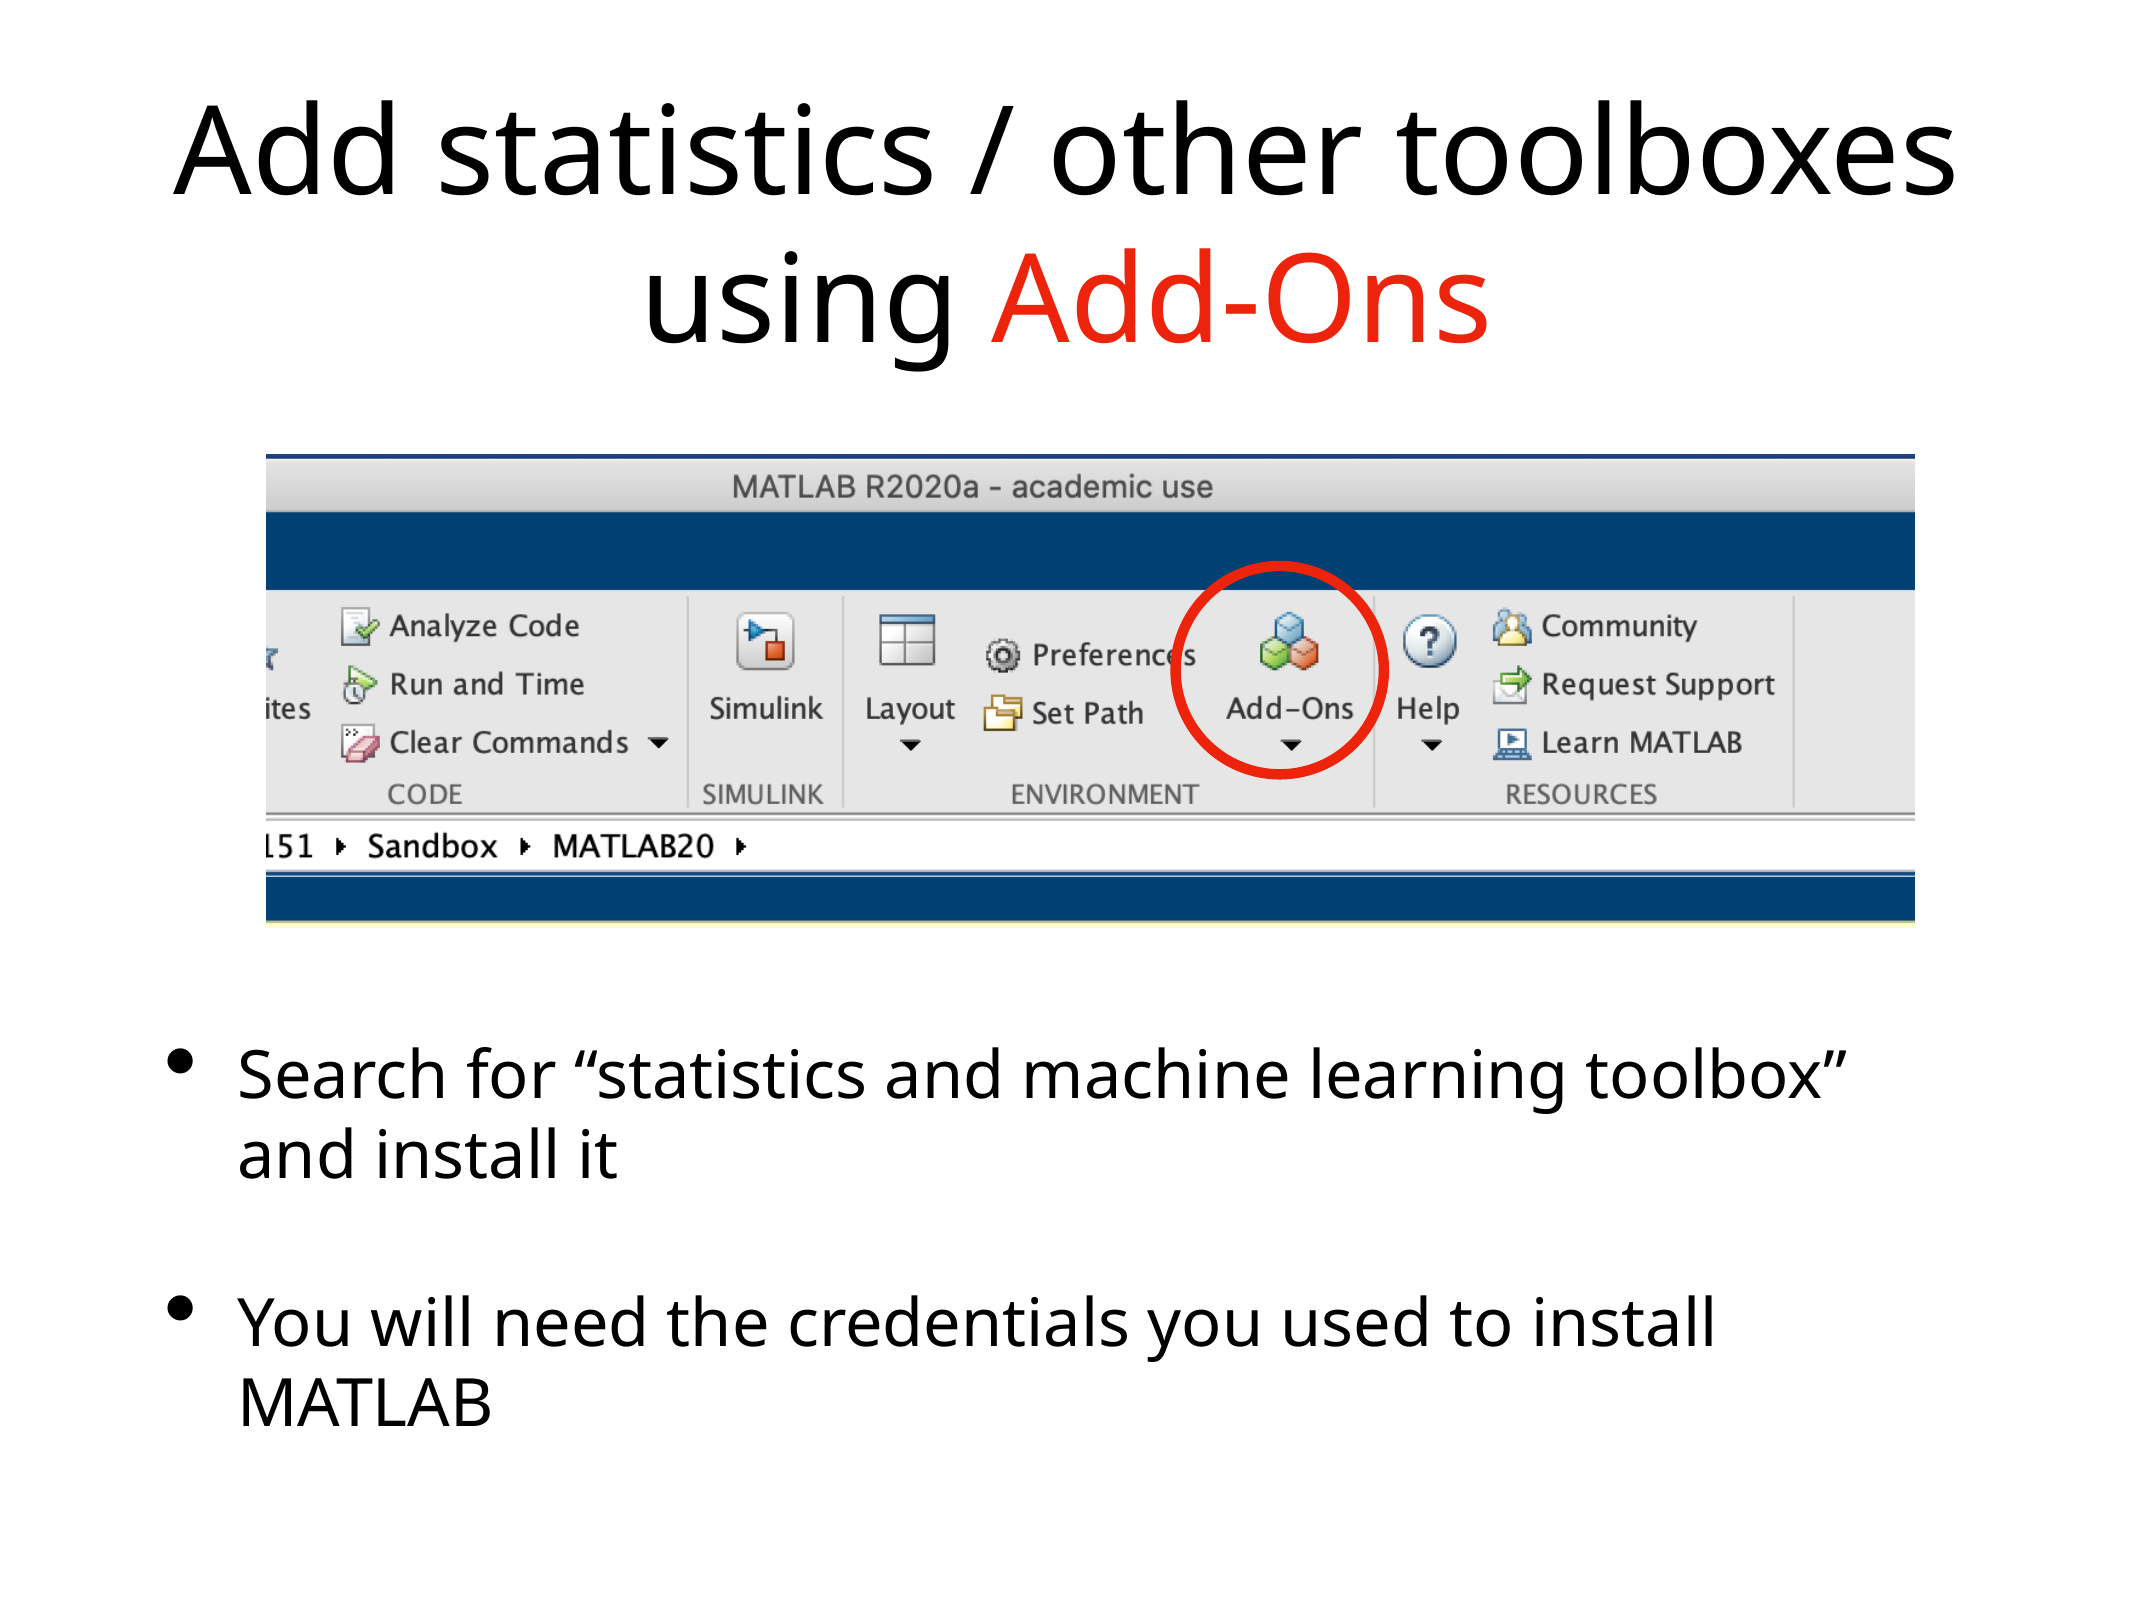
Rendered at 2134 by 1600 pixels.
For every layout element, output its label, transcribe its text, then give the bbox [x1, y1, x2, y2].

title Add statistics / other toolboxes using Add-Ons [155, 41, 1978, 397]
list Search for “statistics and machine learning toolbox” and install it You will need the credentials you used to install MATLAB [155, 985, 1978, 1487]
picture [266, 454, 1915, 928]
